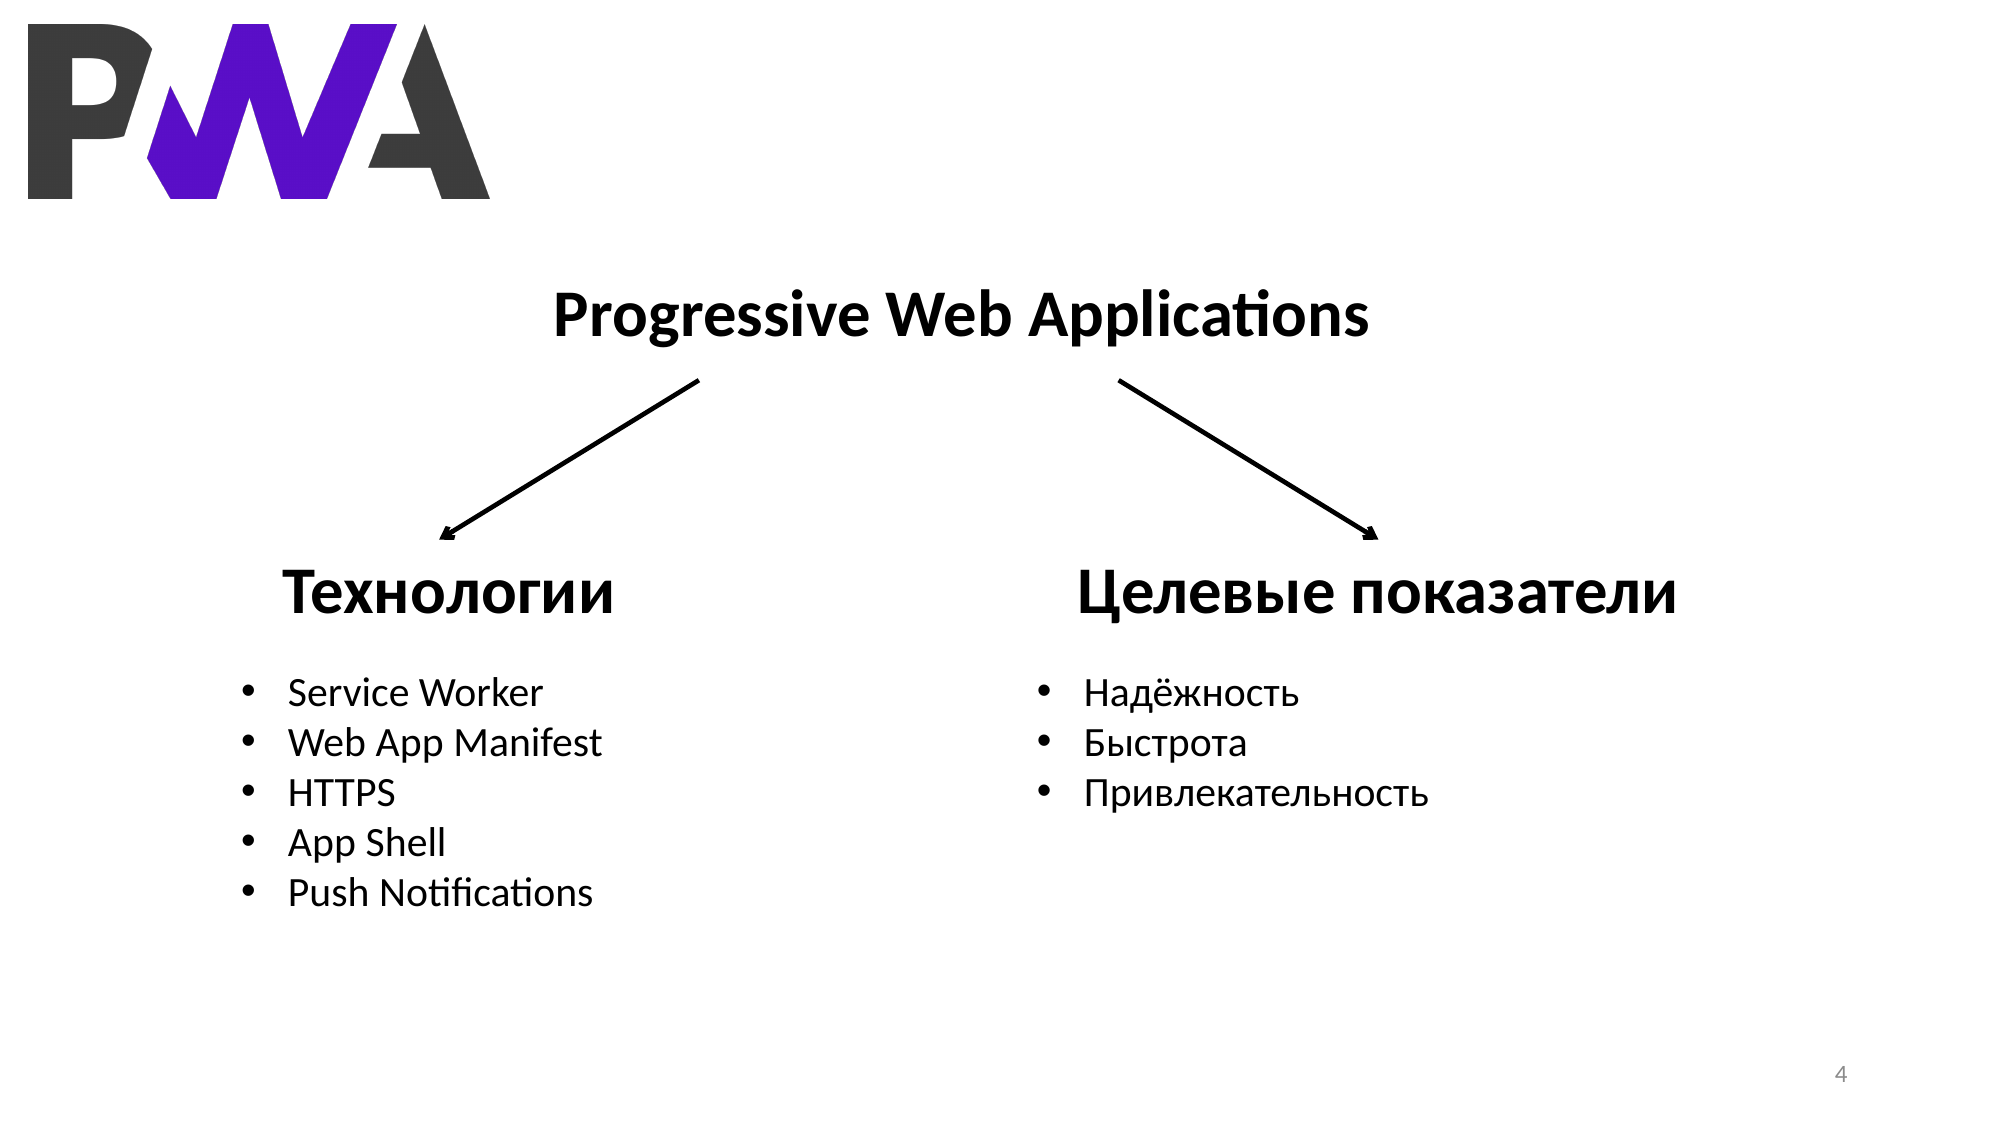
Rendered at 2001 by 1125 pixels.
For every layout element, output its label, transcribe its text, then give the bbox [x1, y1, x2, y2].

slide_number 4 [1412, 1042, 1863, 1103]
text_box Надёжность Быстрота Привлекательность [1022, 657, 1444, 823]
text_box Service Worker Web App Manifest HTTPS App Shell Push Notifications [226, 657, 618, 923]
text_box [1118, 380, 1379, 540]
picture [28, 24, 490, 199]
text_box Progressive Web Applications [448, 261, 1476, 357]
text_box Технологии [250, 539, 648, 635]
text_box Целевые показатели [1020, 539, 1737, 635]
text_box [438, 380, 699, 540]
